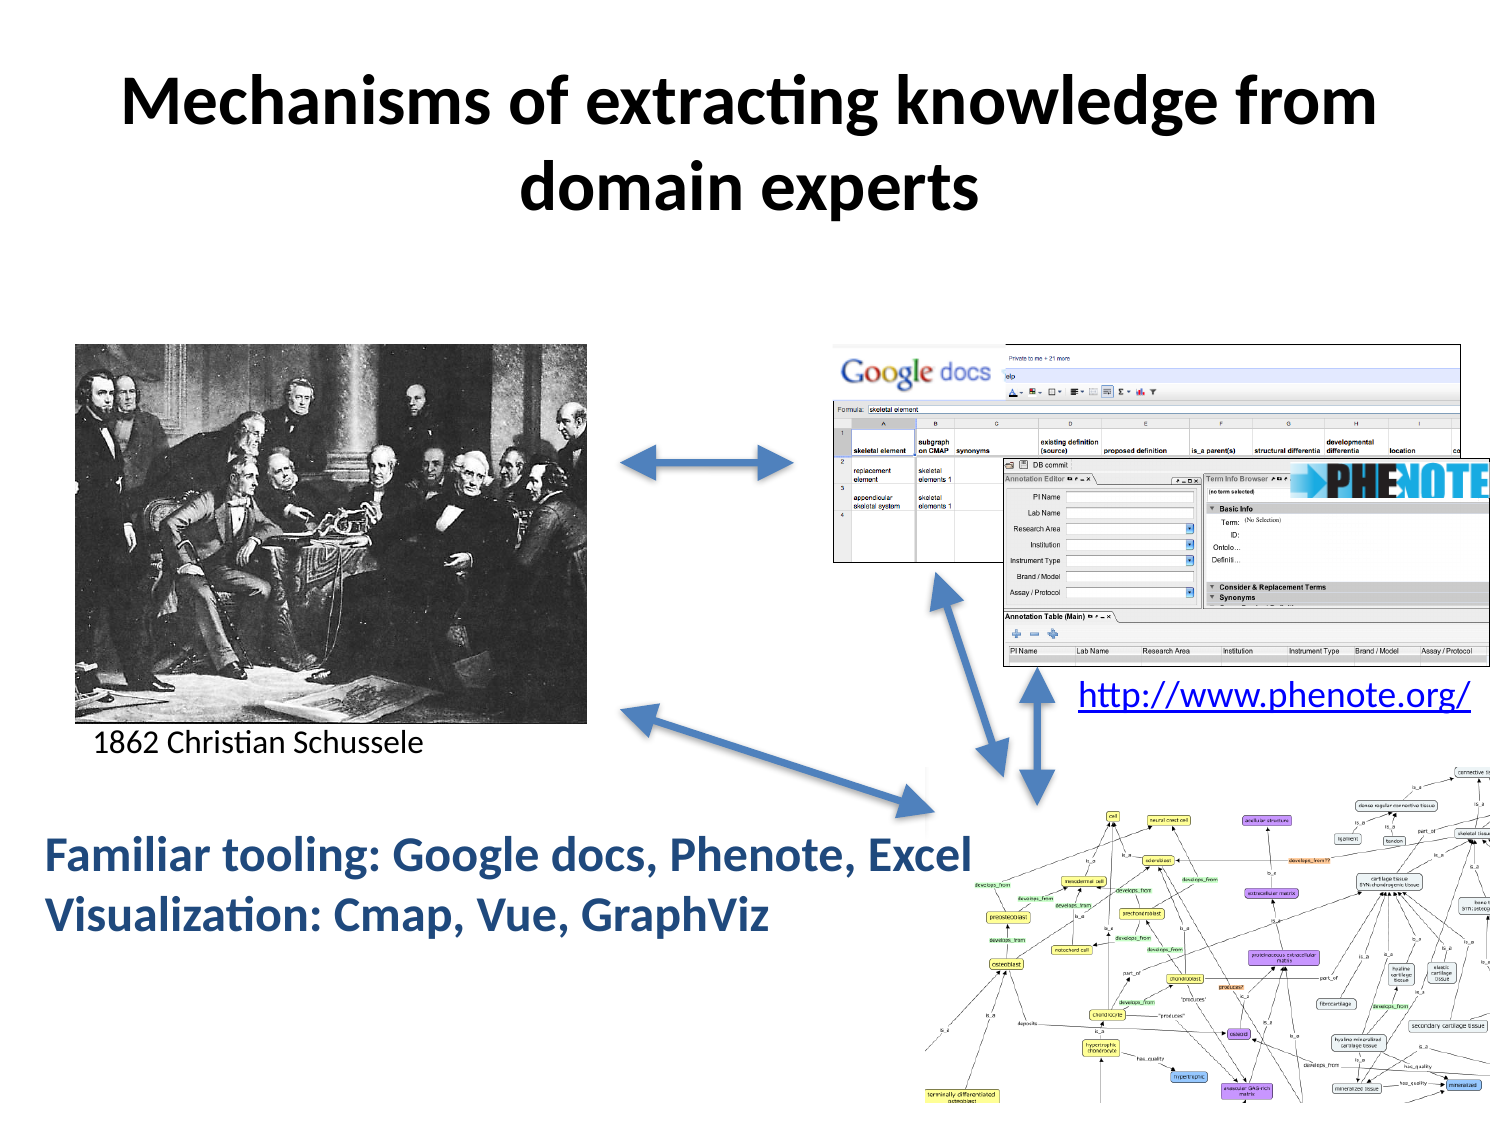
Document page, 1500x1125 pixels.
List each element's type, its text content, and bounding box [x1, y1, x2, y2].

text_box http://www.phenote.org/ [1063, 674, 1486, 723]
picture [74, 344, 587, 724]
picture [924, 767, 1490, 1104]
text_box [866, 640, 1073, 709]
text_box Familiar tooling: Google docs, Phenote, Excel Visualization: Cmap, Vue, GraphViz [30, 814, 919, 972]
text_box 1862 Christian Schussele [77, 731, 440, 768]
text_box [619, 709, 936, 813]
title Mechanisms of extracting knowledge from domain experts [75, 45, 1425, 233]
picture [832, 344, 1490, 667]
